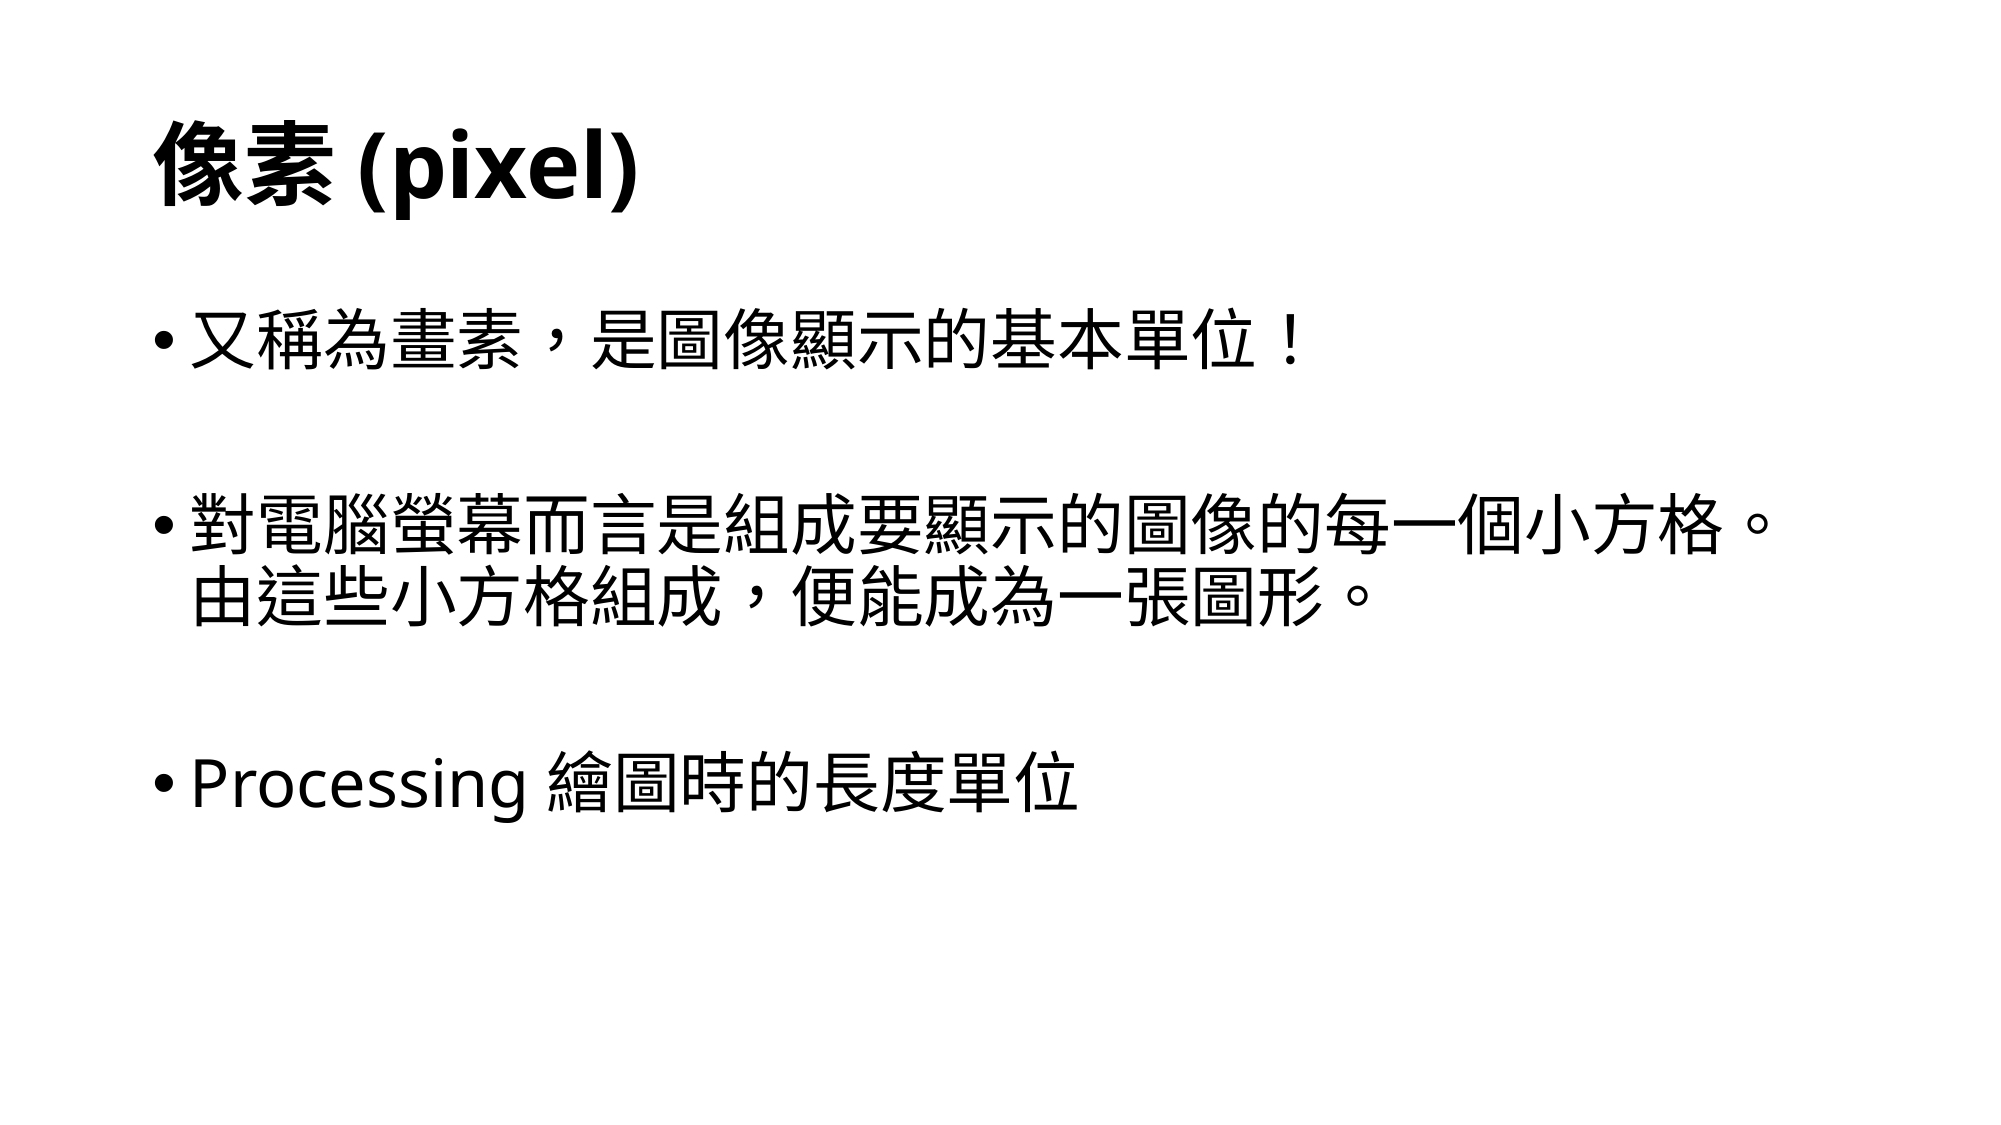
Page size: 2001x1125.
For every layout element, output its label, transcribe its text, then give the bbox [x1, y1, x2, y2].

list 又稱為畫素，是圖像顯示的基本單位！ 對電腦螢幕而言是組成要顯示的圖像的每一個小方格。由這些小方格組成，便能成為一張圖形。 Processing繪圖時的長度單位 [137, 299, 1863, 1014]
title 像素(pixel) [137, 59, 1863, 278]
